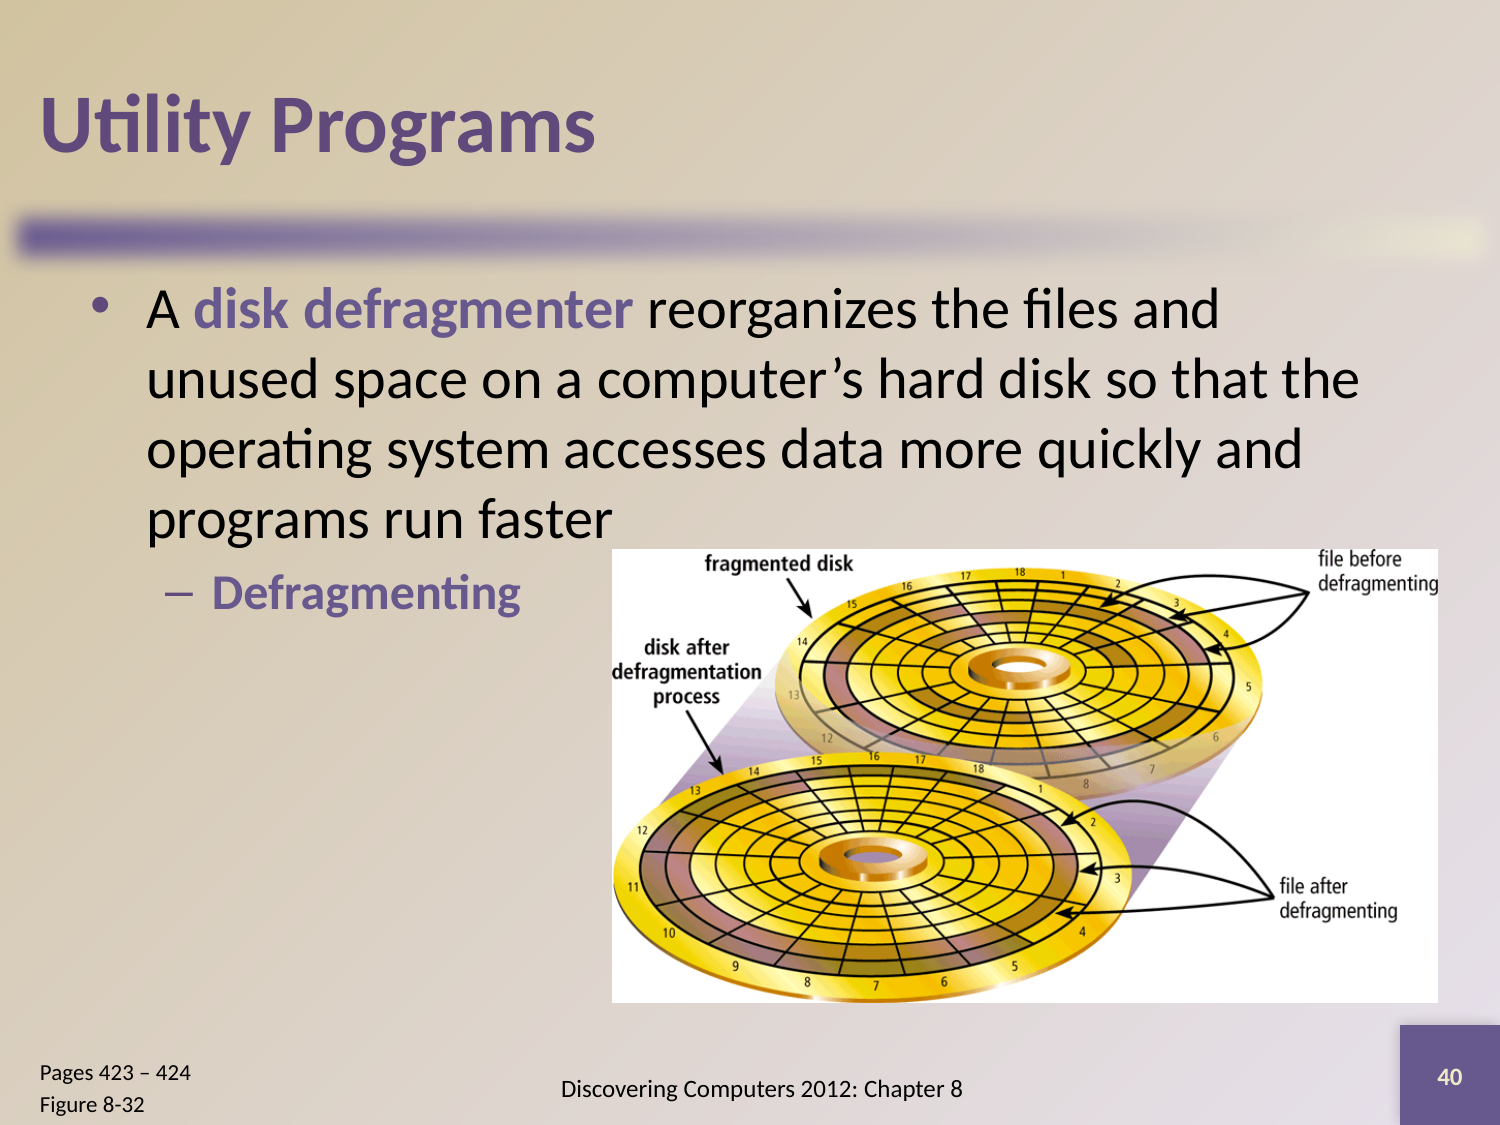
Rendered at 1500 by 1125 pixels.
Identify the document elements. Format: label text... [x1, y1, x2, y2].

list A disk defragmenter reorganizes the files and unused space on a computer’s hard disk so that the operating system accesses data more quickly and programs run faster Defragmenting [75, 262, 1400, 1005]
slide_number 40 [1400, 1025, 1500, 1125]
list Pages 423 – 424 Figure 8-32 [24, 1050, 300, 1125]
footer Discovering Computers 2012: Chapter 8 [450, 1050, 1075, 1125]
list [612, 549, 1438, 1003]
title Utility Programs [24, 24, 1475, 213]
